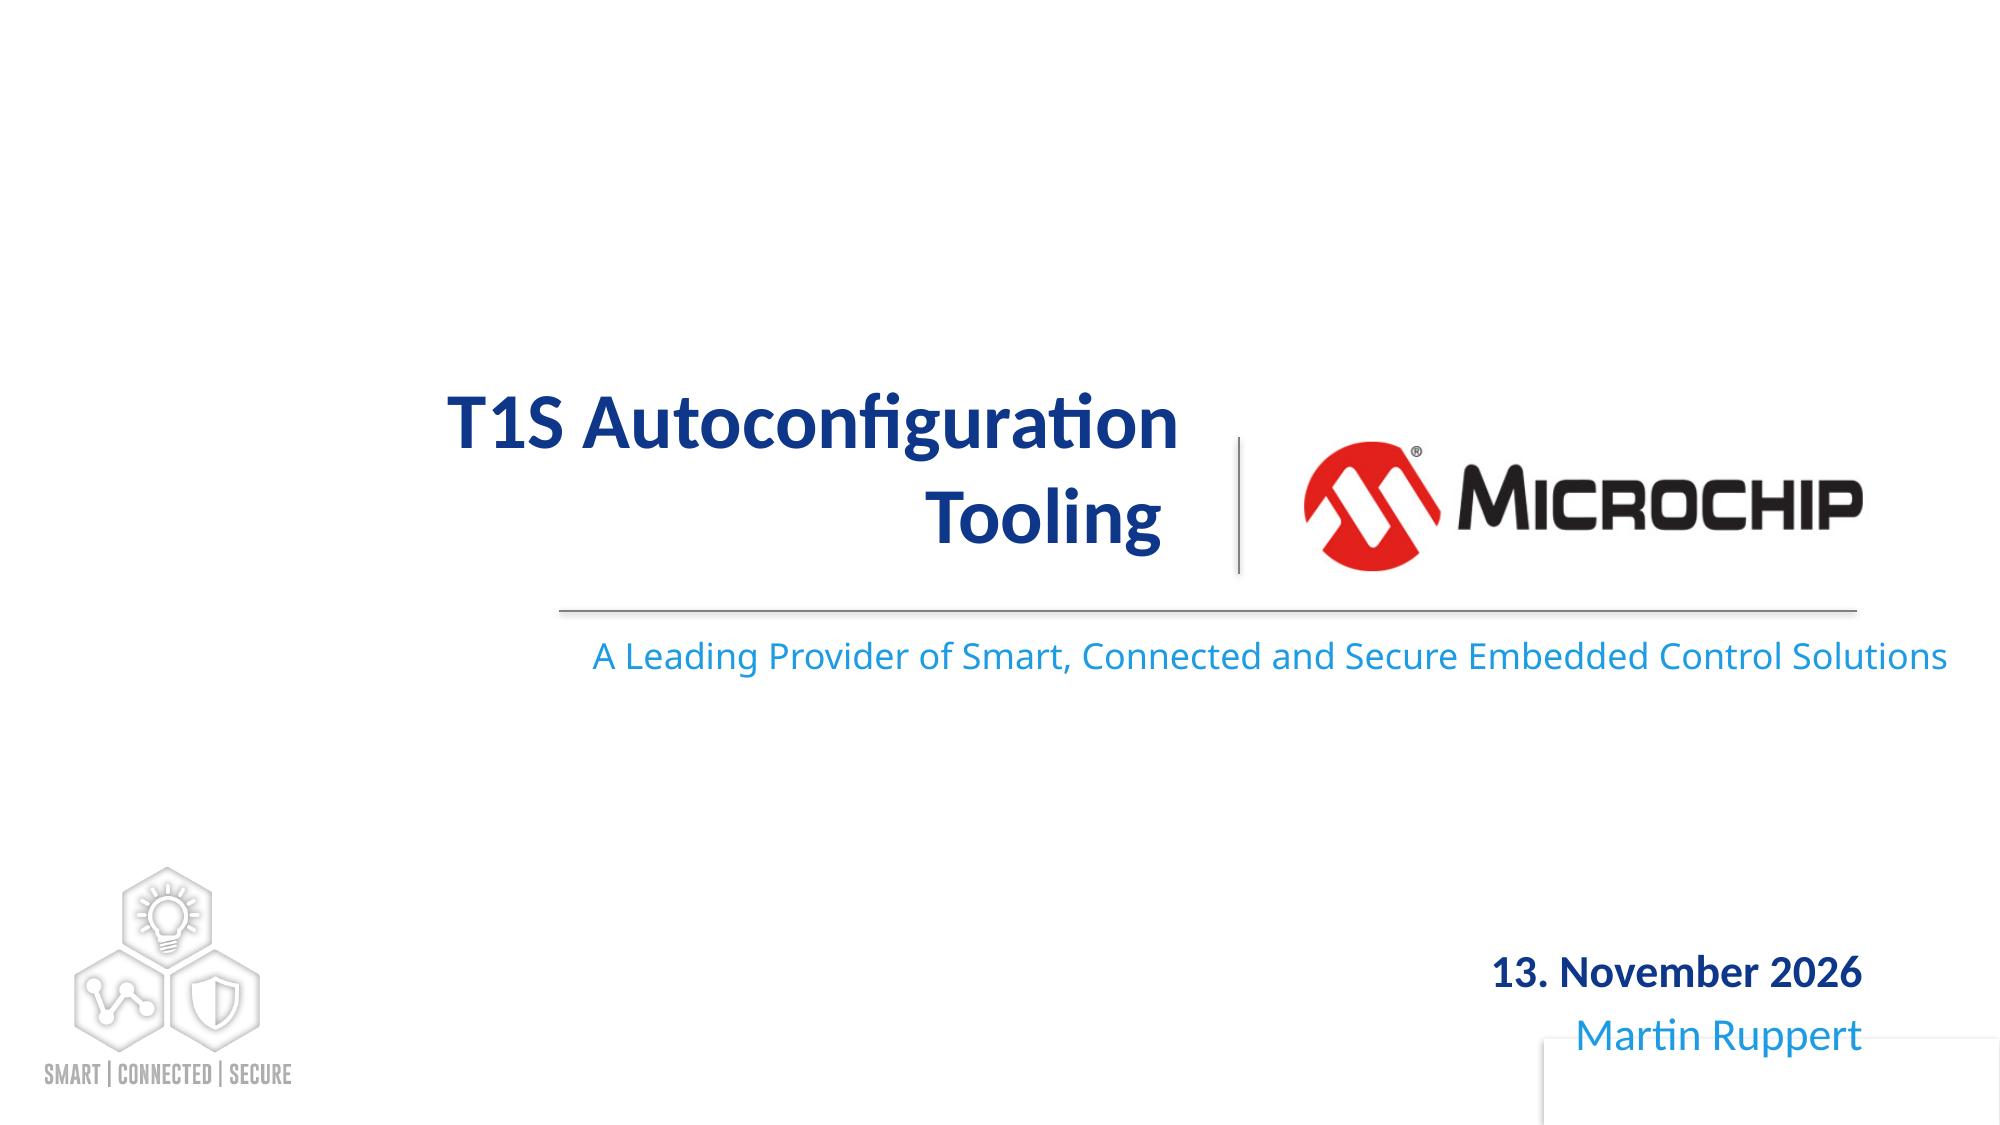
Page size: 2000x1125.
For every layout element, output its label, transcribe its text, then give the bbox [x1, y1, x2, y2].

picture [1289, 432, 1878, 581]
list Martin Ruppert [809, 1004, 1863, 1046]
list 6. Februar 2024 [809, 945, 1863, 997]
title T1S Autoconfiguration Tooling [144, 405, 1201, 570]
picture [33, 843, 302, 1111]
